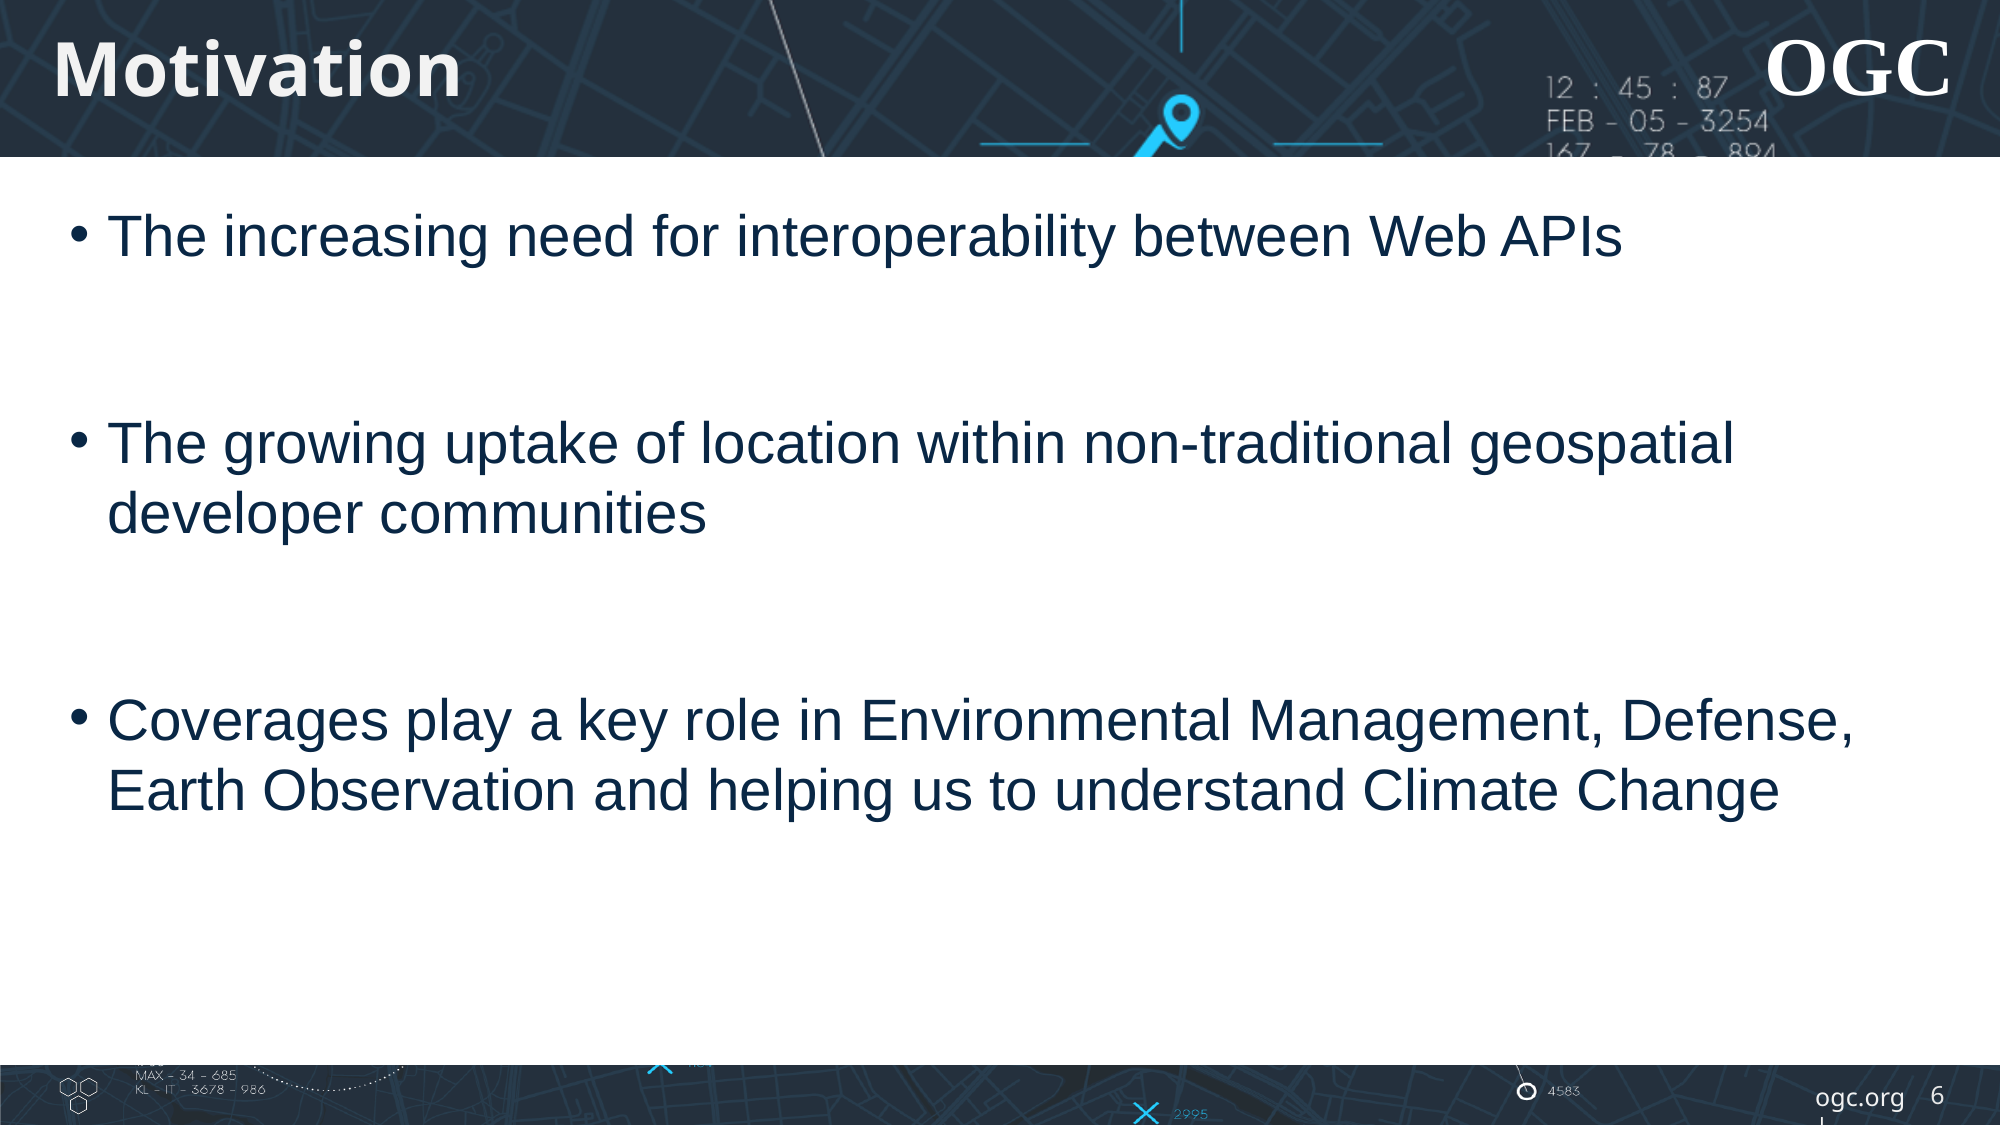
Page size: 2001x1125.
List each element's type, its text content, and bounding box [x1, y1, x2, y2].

slide_number 6 [1772, 1073, 1960, 1121]
title Motivation [36, 9, 1762, 135]
picture [51, 1069, 106, 1123]
list The increasing need for interoperability between Web APIs The growing uptake of location within non-traditional geospatial developer communities Coverages play a key role in Environmental Management, Defense, Earth Observation and helping us to understand Climate Change [54, 190, 1960, 905]
